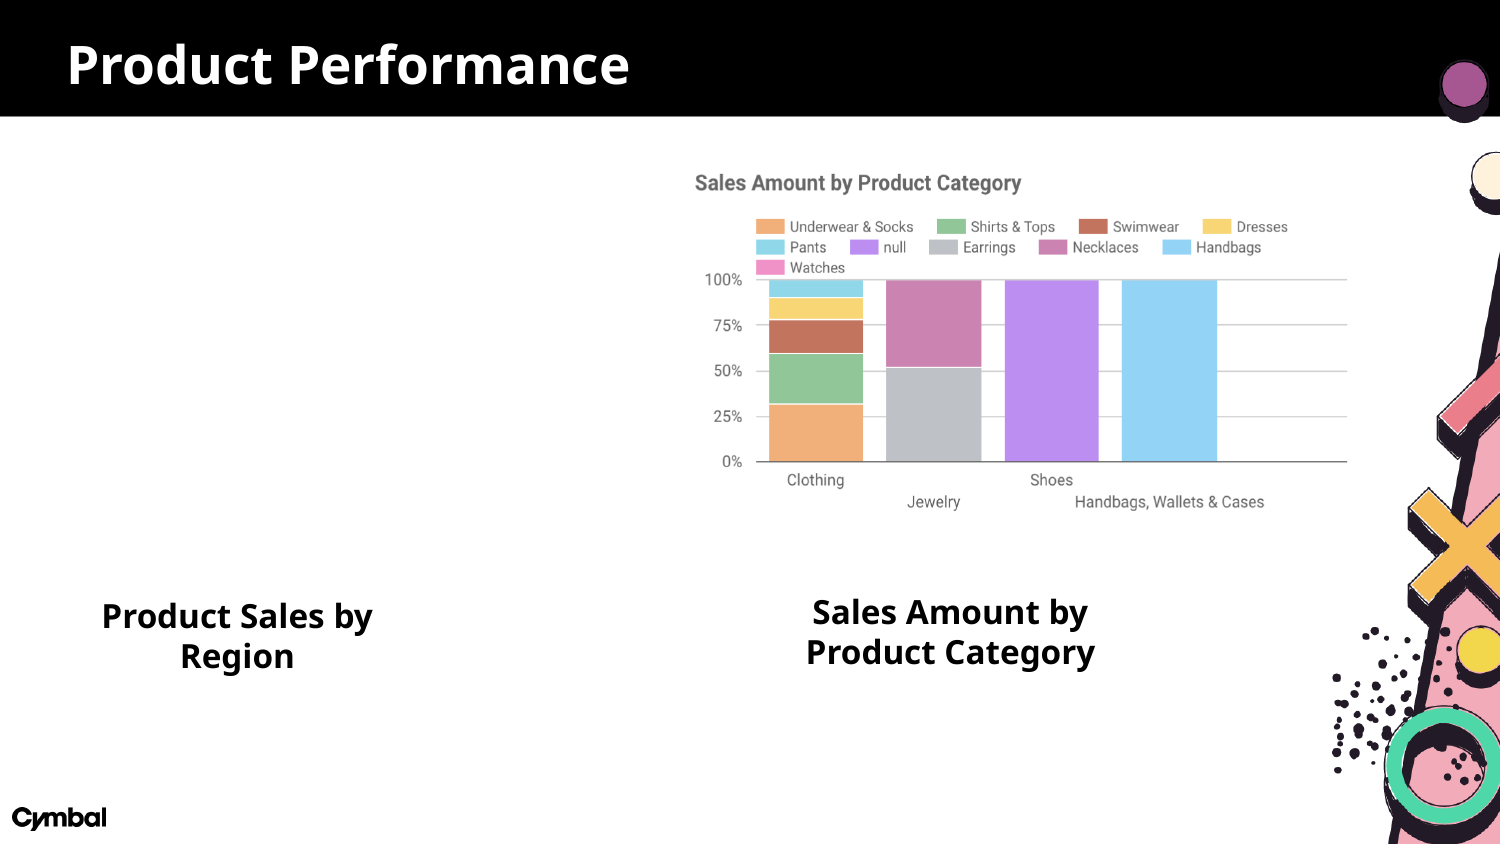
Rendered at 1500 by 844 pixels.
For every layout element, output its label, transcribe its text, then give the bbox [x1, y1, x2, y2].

title Product Performance [51, 16, 1449, 111]
picture [0, 0, 1500, 844]
text_box Sales Amount by Product Category [734, 576, 1167, 686]
text_box Product Sales by Region [29, 579, 445, 690]
